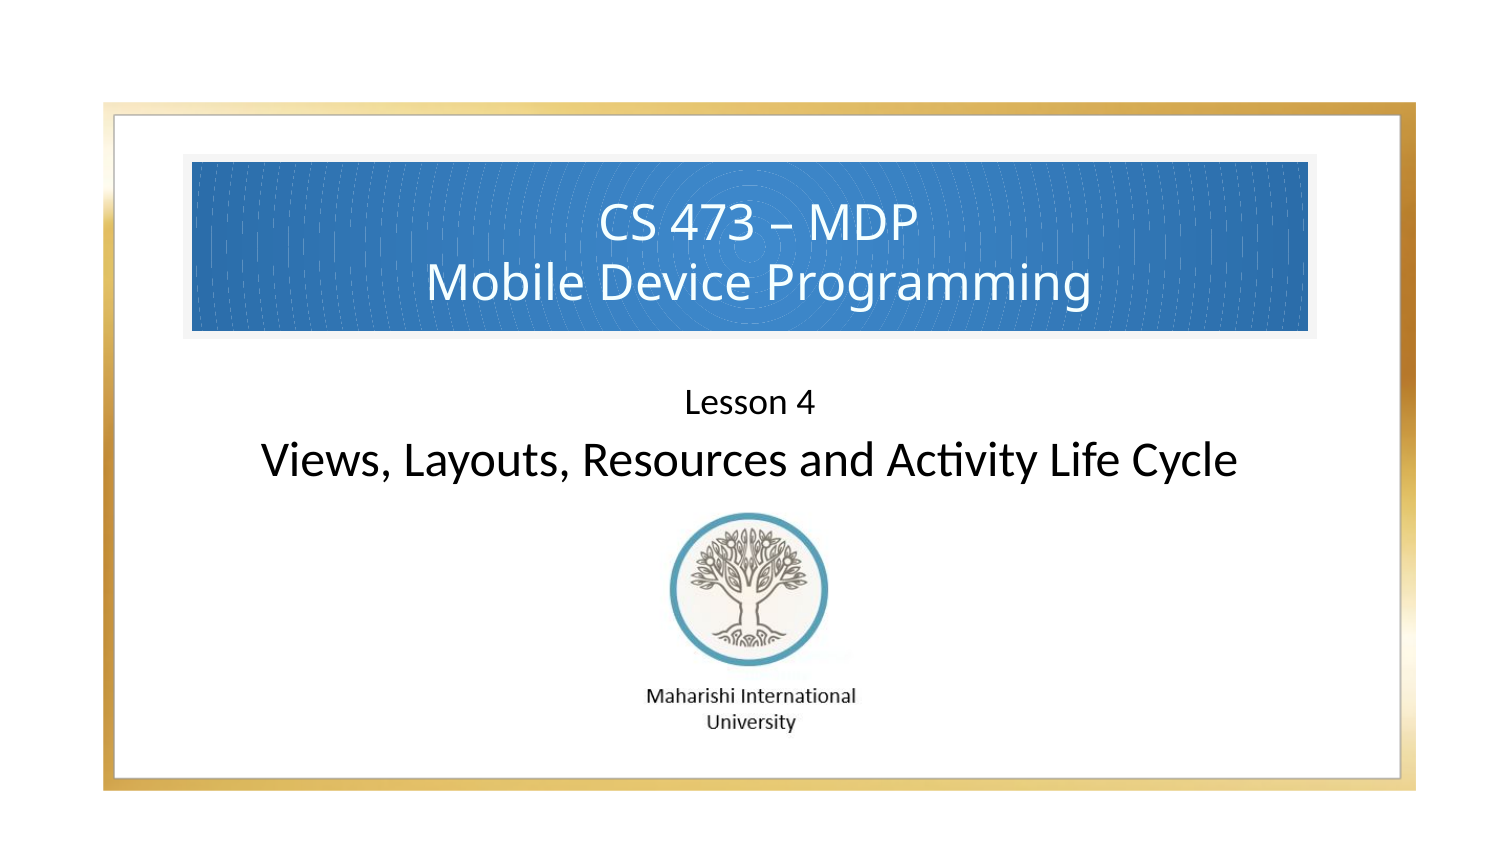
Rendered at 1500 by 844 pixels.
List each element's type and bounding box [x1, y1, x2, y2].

picture [102, 101, 1416, 791]
